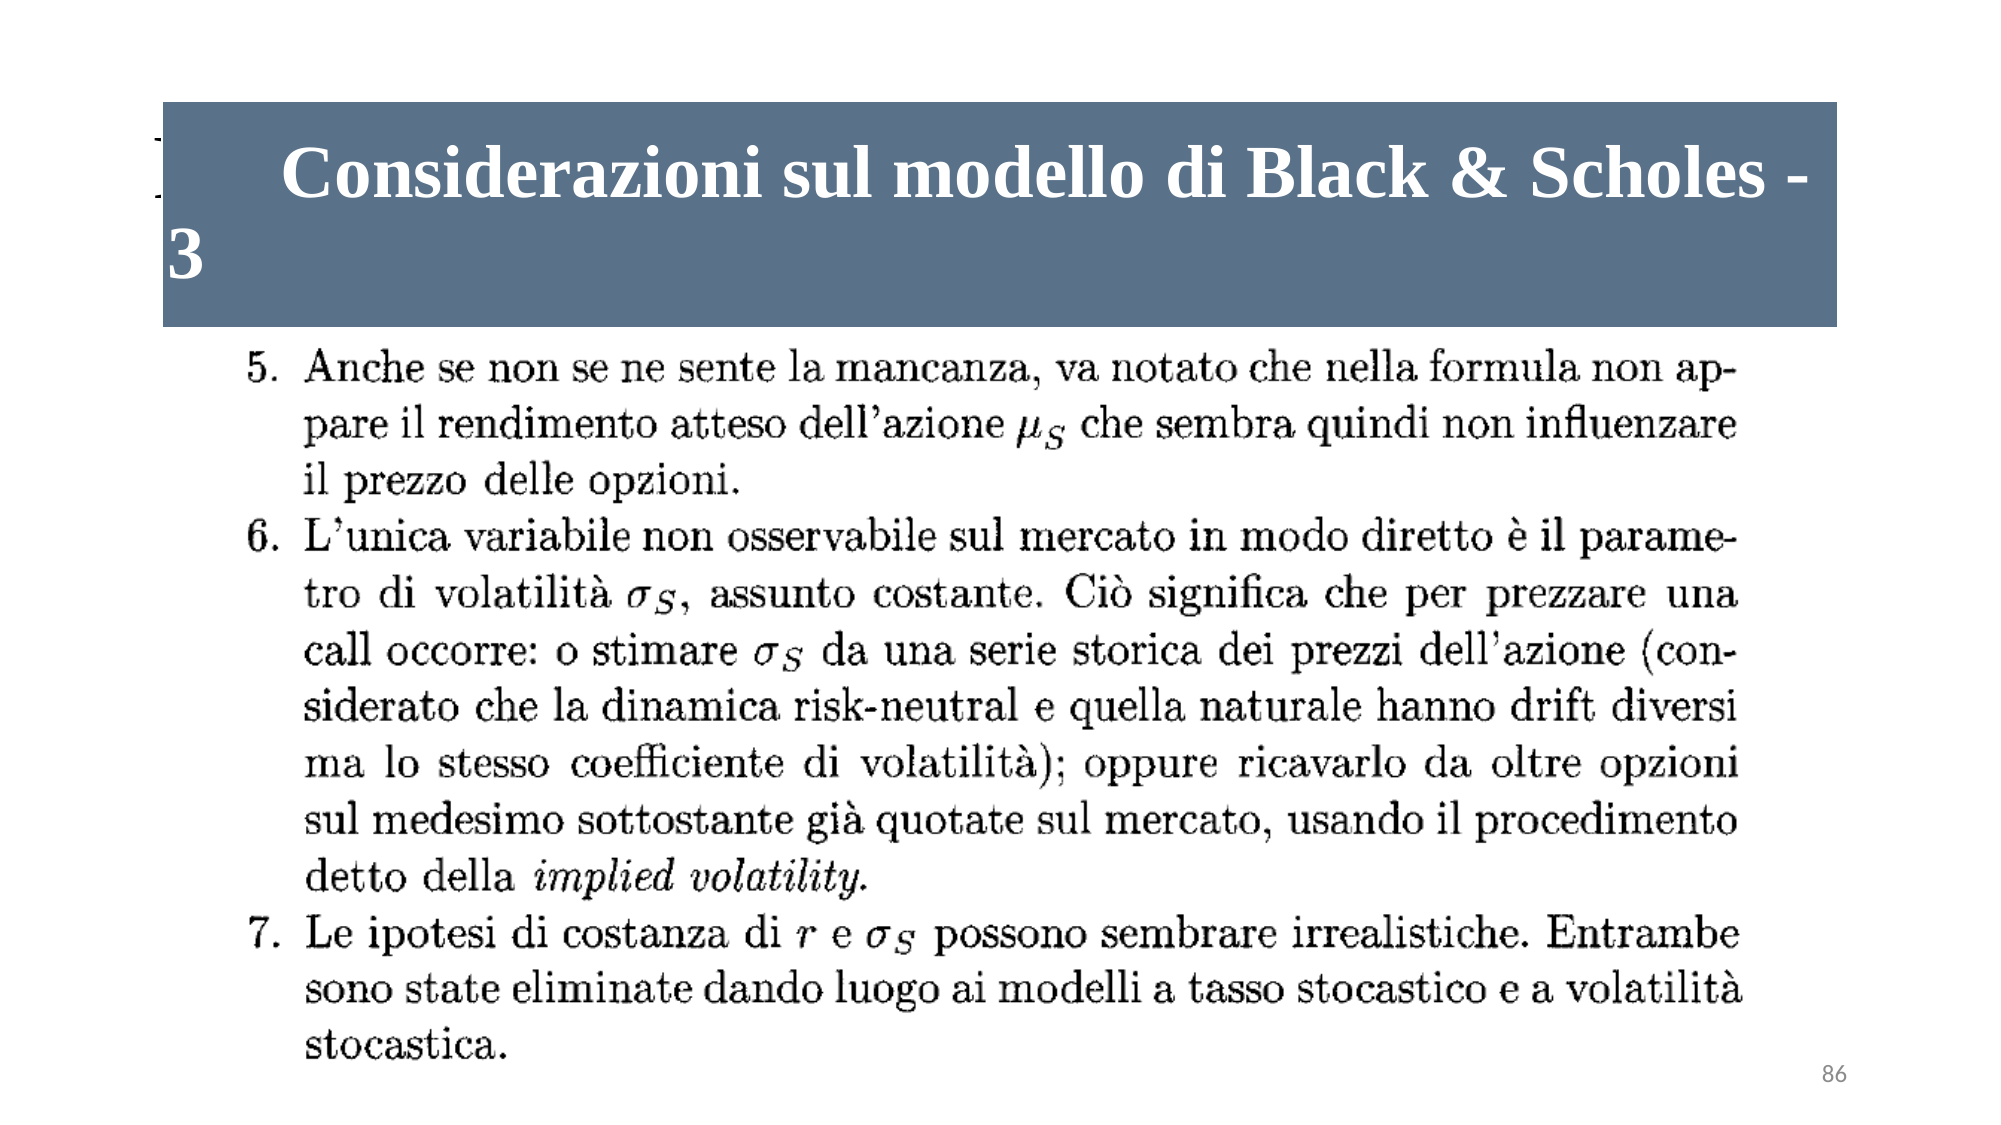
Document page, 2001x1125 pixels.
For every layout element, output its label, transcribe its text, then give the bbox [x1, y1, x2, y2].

title Processi Stocastici [137, 59, 1863, 278]
text_box Considerazioni sul modello di Black & Scholes - 3 [161, 100, 1838, 328]
slide_number 86 [1412, 1042, 1863, 1103]
picture [235, 338, 1765, 1074]
